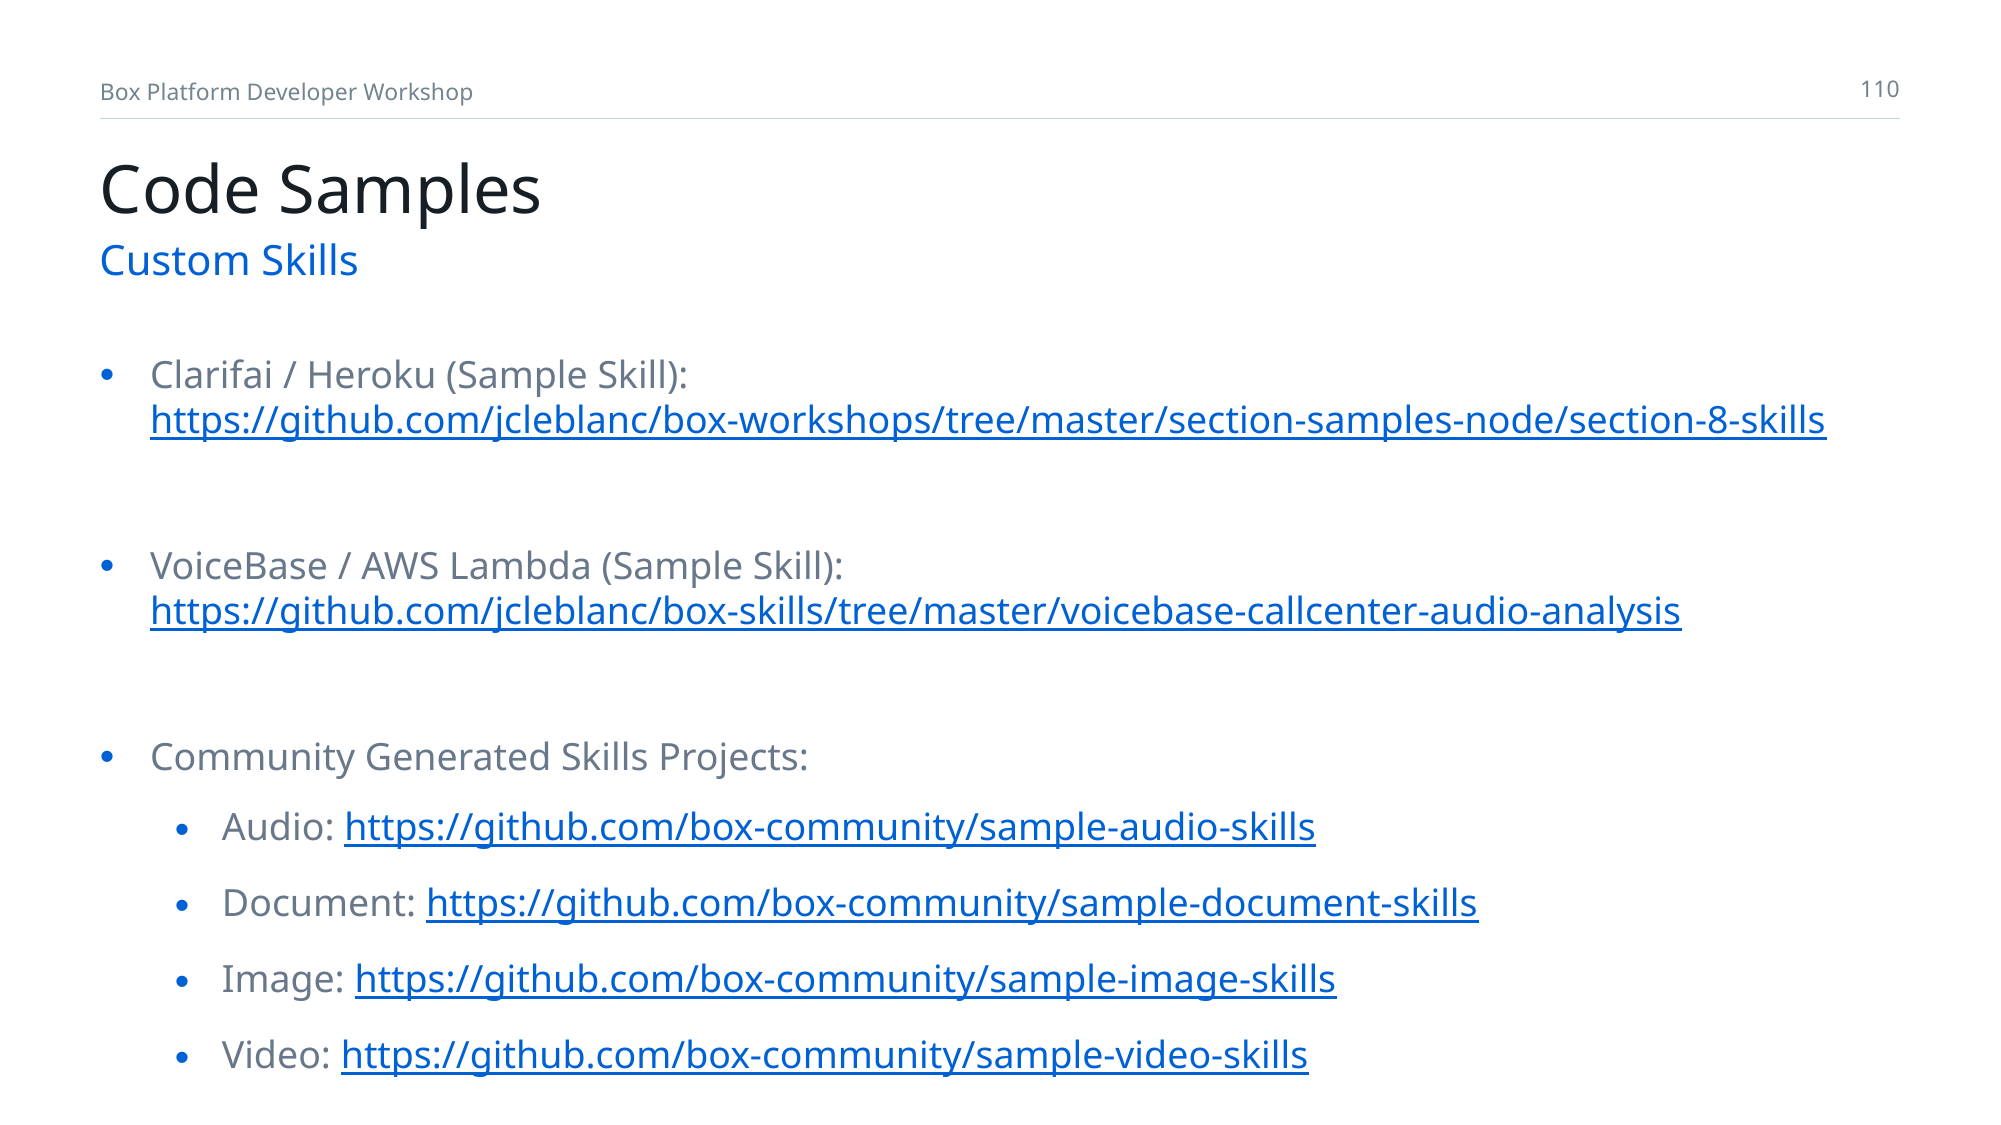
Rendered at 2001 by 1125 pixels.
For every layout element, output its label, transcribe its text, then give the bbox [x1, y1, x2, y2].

title Code Samples [99, 147, 1900, 233]
list Custom Skills [99, 233, 1900, 317]
list Clarifai / Heroku (Sample Skill): https://github.com/jcleblanc/box-workshops/tree/master/section-samples-node/section-8-skills VoiceBase / AWS Lambda (Sample Skill): https://github.com/jcleblanc/box-skills/tree/master/voicebase-callcenter-audio-analysis Community Generated Skills Projects: Audio: https://github.com/box-community/sample-audio-skills Document: https://github.com/box-community/sample-document-skills Image: https://github.com/box-community/sample-image-skills Video: https://github.com/box-community/sample-video-skills [99, 343, 1902, 975]
